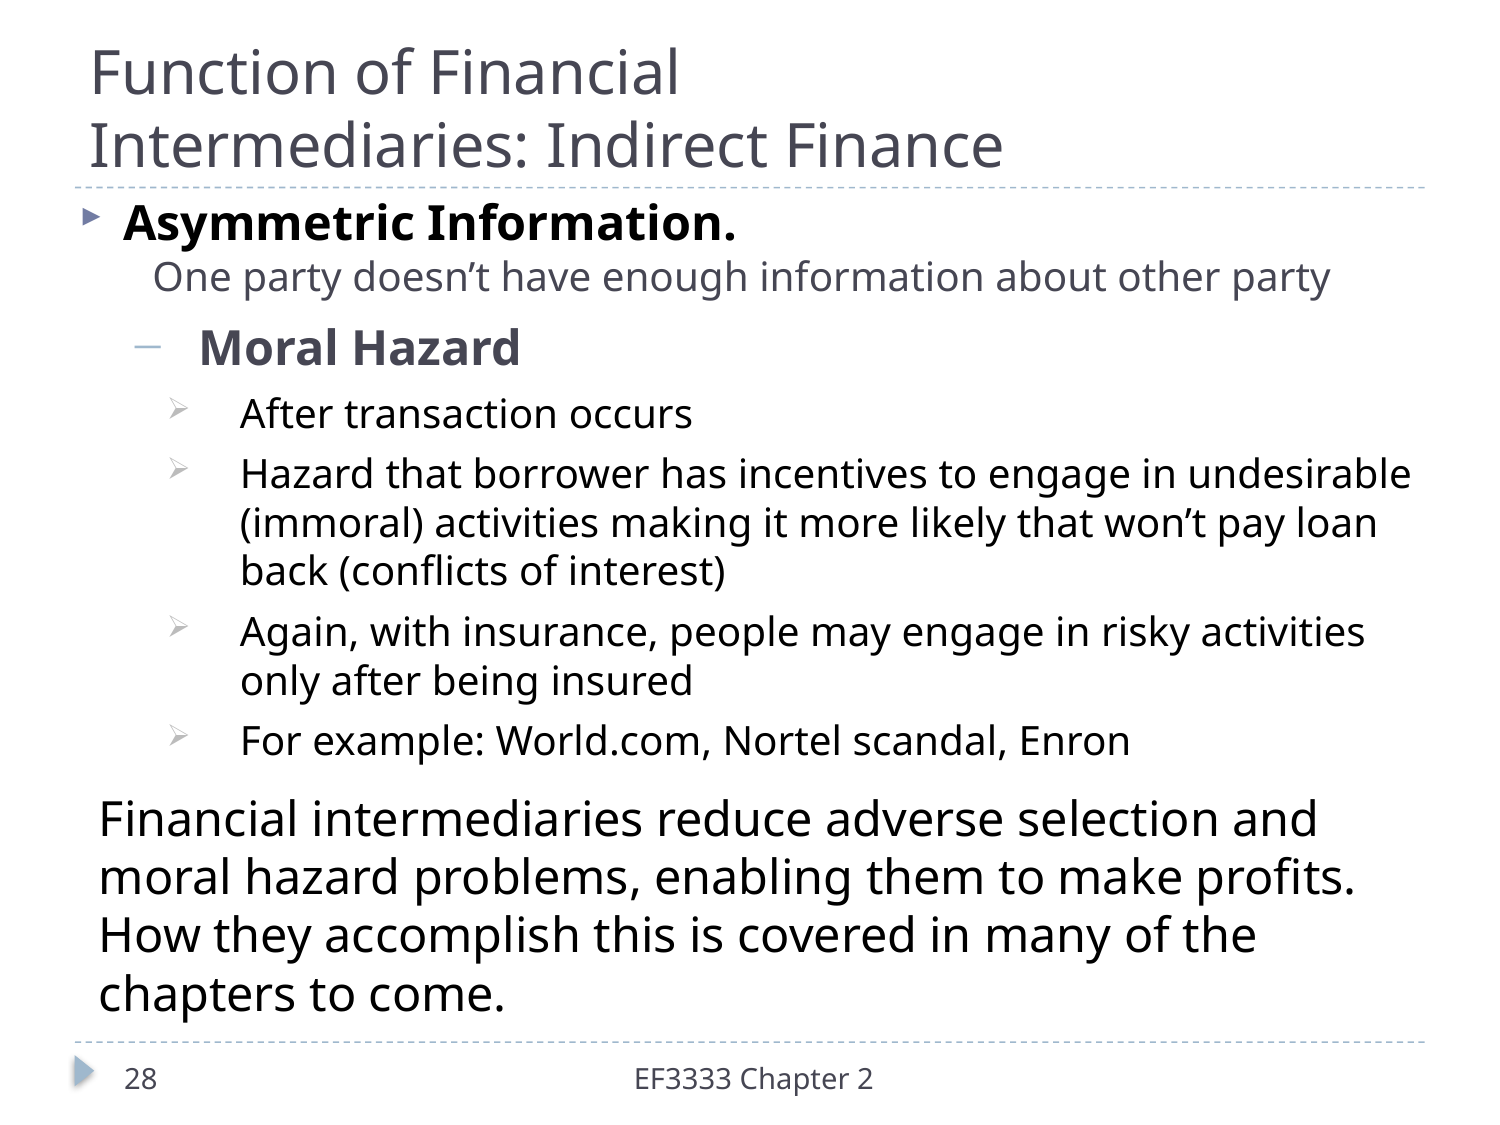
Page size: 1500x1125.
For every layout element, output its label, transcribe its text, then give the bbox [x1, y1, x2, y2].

slide_number 28 [109, 1052, 435, 1113]
title Function of Financial Intermediaries: Indirect Finance [75, 24, 1425, 188]
footer EF3333 Chapter 2 [484, 1052, 889, 1113]
list Asymmetric Information. One party doesn’t have enough information about other party Moral Hazard After transaction occurs Hazard that borrower has incentives to engage in undesirable (immoral) activities making it more likely that won’t pay loan back (conflicts of interest) Again, with insurance, people may engage in risky activities only after being insured For example: World.com, Nortel scandal, Enron Financial intermediaries reduce adverse selection and moral hazard problems, enabling them to make profits. How they accomplish this is covered in many of the chapters to come. [64, 196, 1437, 1035]
